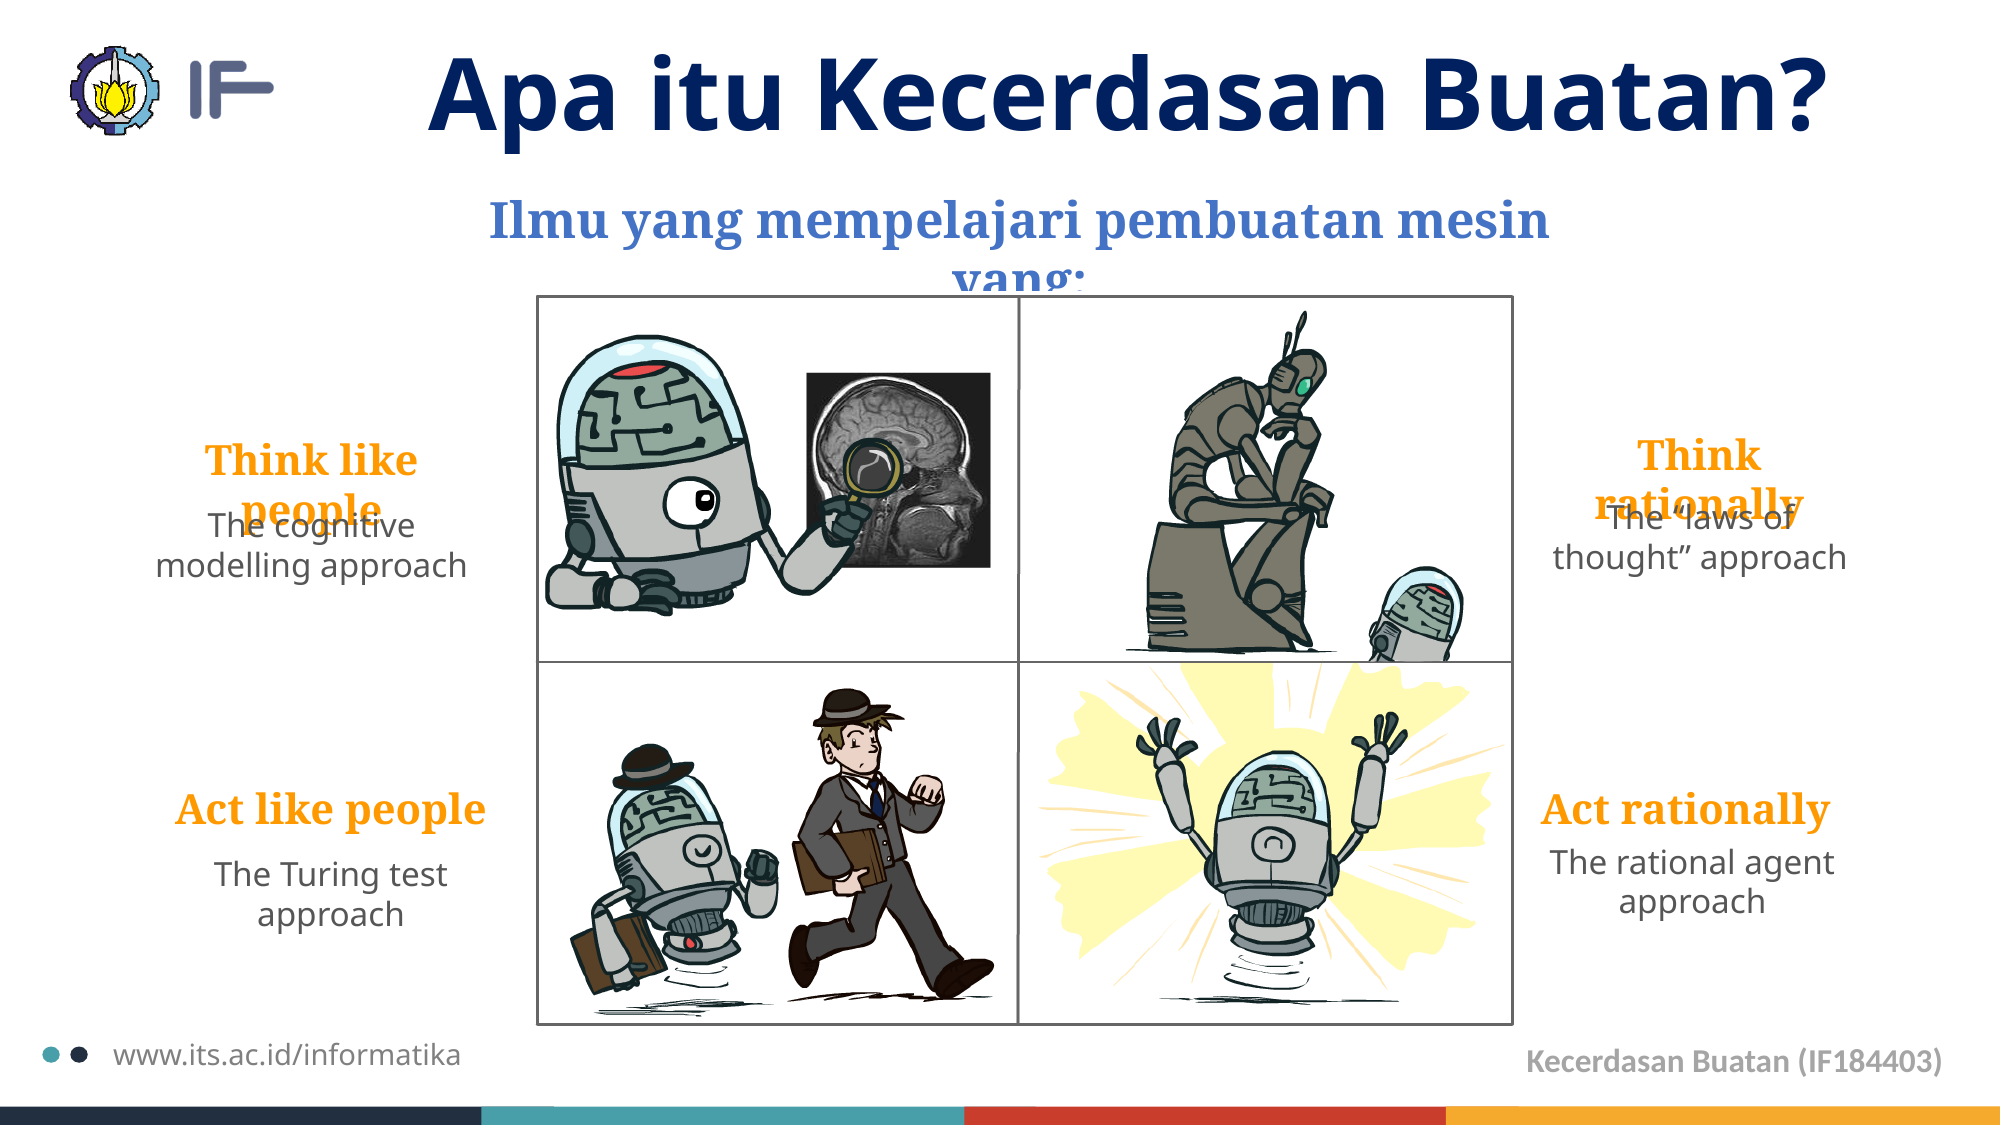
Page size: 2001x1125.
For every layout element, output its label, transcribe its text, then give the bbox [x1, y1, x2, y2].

title Apa itu Kecerdasan Buatan? [379, 5, 1880, 160]
text_box [963, 1105, 1445, 1125]
text_box [0, 1106, 480, 1125]
text_box The cognitive modelling approach [136, 496, 487, 592]
text_box [480, 1106, 963, 1125]
picture [530, 291, 1519, 1033]
text_box [41, 1045, 61, 1064]
text_box The rational agent approach [1519, 833, 1875, 928]
text_box Think like people [117, 426, 506, 541]
text_box Ilmu yang mempelajari pembuatan mesin yang: [420, 182, 1621, 314]
text_box Act like people [155, 775, 506, 841]
text_box [1445, 1105, 2000, 1125]
text_box Think rationally [1524, 420, 1875, 488]
text_box The “laws of thought” approach [1519, 488, 1883, 584]
text_box Act rationally [1519, 775, 1861, 833]
text_box The Turing test approach [155, 846, 506, 941]
picture [69, 45, 160, 136]
text_box Kecerdasan Buatan (IF184403) [1405, 1032, 1958, 1087]
text_box www.its.ac.id/informatika [98, 1029, 741, 1079]
text_box [69, 1045, 89, 1064]
